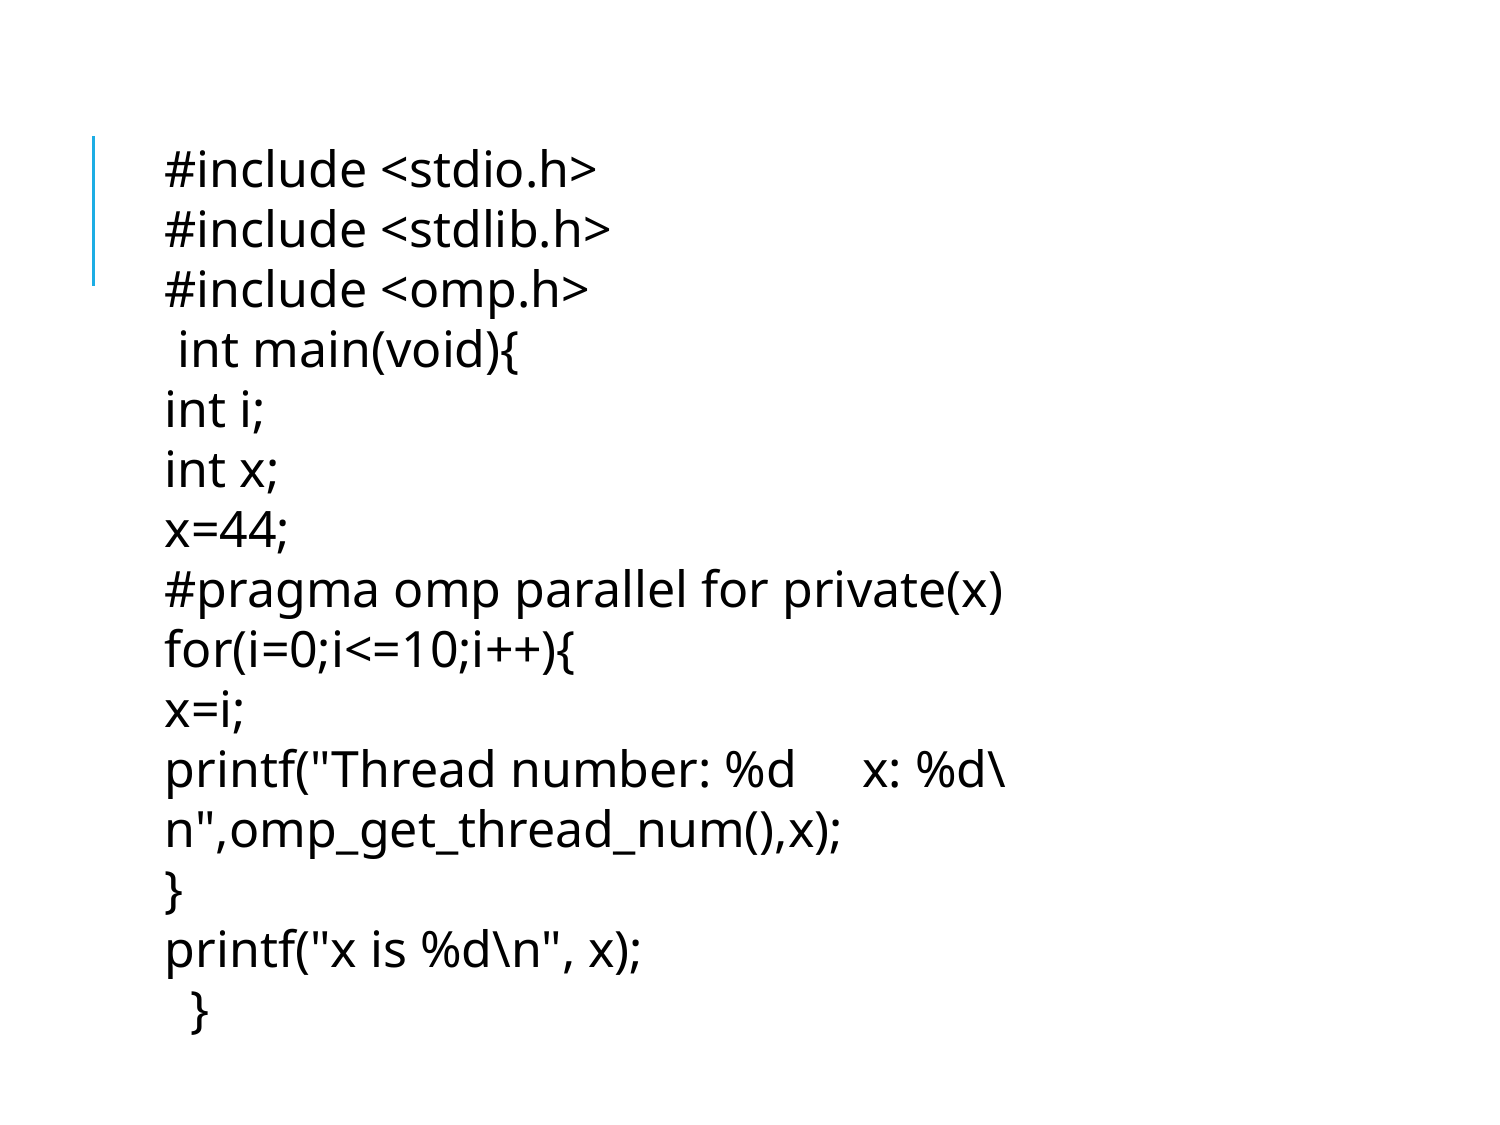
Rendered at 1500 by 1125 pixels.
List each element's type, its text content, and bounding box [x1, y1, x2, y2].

text_box #include <stdio.h> #include <stdlib.h> #include <omp.h> int main(void){ int i; int x; x=44; #pragma omp parallel for private(x) for(i=0;i<=10;i++){ x=i; printf("Thread number: %d x: %d\n",omp_get_thread_num(),x); } printf("x is %d\n", x); } [150, 70, 1450, 1045]
